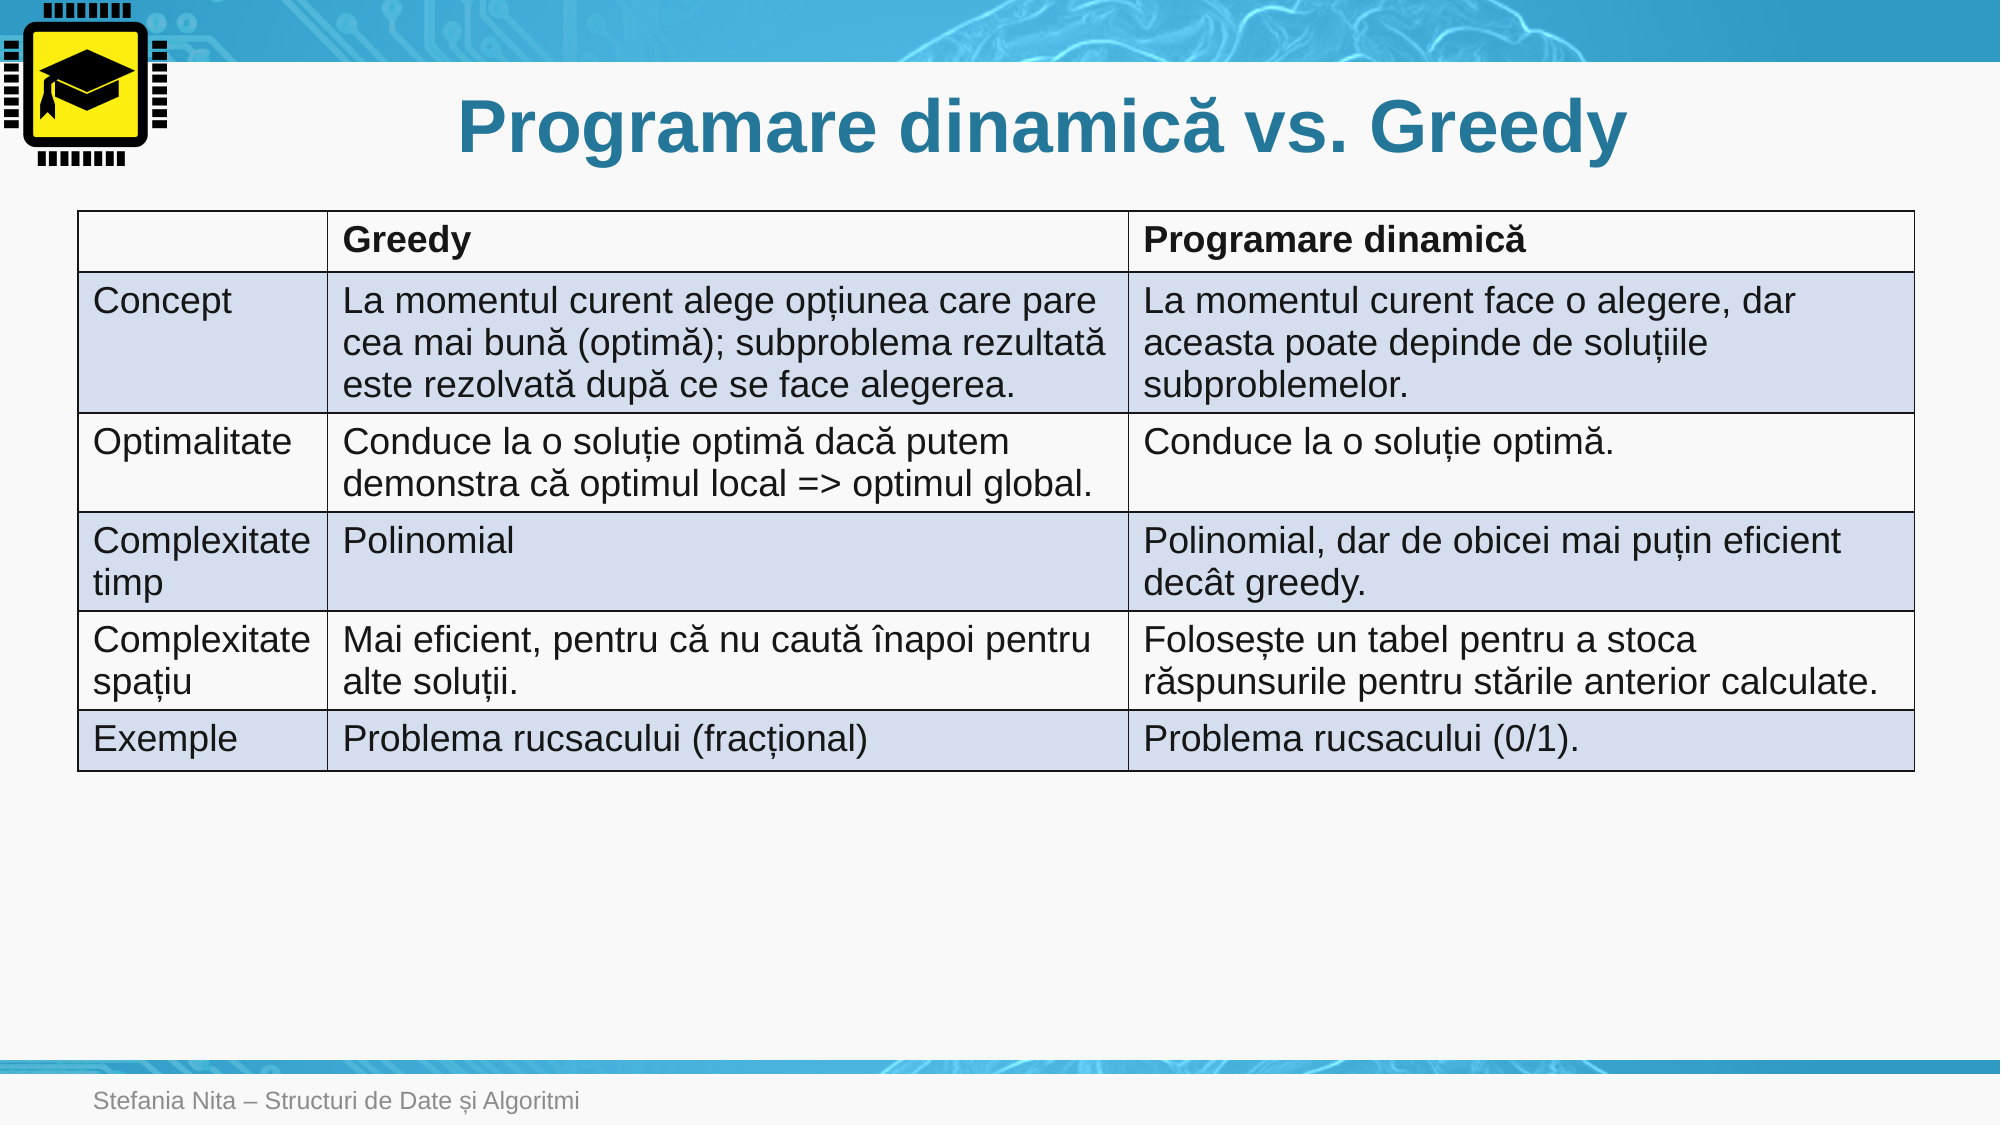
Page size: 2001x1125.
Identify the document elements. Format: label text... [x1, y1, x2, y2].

table_cell Concept [79, 273, 327, 412]
table_cell Conduce la o soluție optimă dacă putem demonstra că optimul local => optimul global. [328, 414, 1128, 511]
table_header Greedy [328, 212, 1128, 271]
picture [0, 1060, 2000, 1074]
table_cell Conduce la o soluție optimă. [1129, 414, 1914, 511]
title Programare dinamică vs. Greedy [170, 76, 1915, 180]
table_cell Optimalitate [79, 414, 327, 511]
table_cell Polinomial, dar de obicei mai puțin eficient decât greedy. [1129, 513, 1914, 610]
table_cell Complexitate timp [79, 513, 327, 610]
table_cell Polinomial [328, 513, 1128, 610]
picture [0, 0, 2000, 166]
table_cell Complexitate spațiu [79, 612, 327, 709]
table_cell Exemple [79, 711, 327, 770]
table_cell Folosește un tabel pentru a stoca răspunsurile pentru stările anterior calculate. [1129, 612, 1914, 709]
table_header Programare dinamică [1129, 212, 1914, 271]
table_cell Mai eficient, pentru că nu caută înapoi pentru alte soluții. [328, 612, 1128, 709]
table_header [79, 212, 327, 271]
table_cell Problema rucsacului (0/1). [1129, 711, 1914, 770]
table_cell La momentul curent alege opțiunea care pare cea mai bună (optimă); subproblema rezultată este rezolvată după ce se face alegerea. [328, 273, 1128, 412]
table_cell Problema rucsacului (fracțional) [328, 711, 1128, 770]
table_cell La momentul curent face o alegere, dar aceasta poate depinde de soluțiile subproblemelor. [1129, 273, 1914, 412]
footer Stefania Nita – Structuri de Date și Algoritmi [77, 1073, 1338, 1125]
